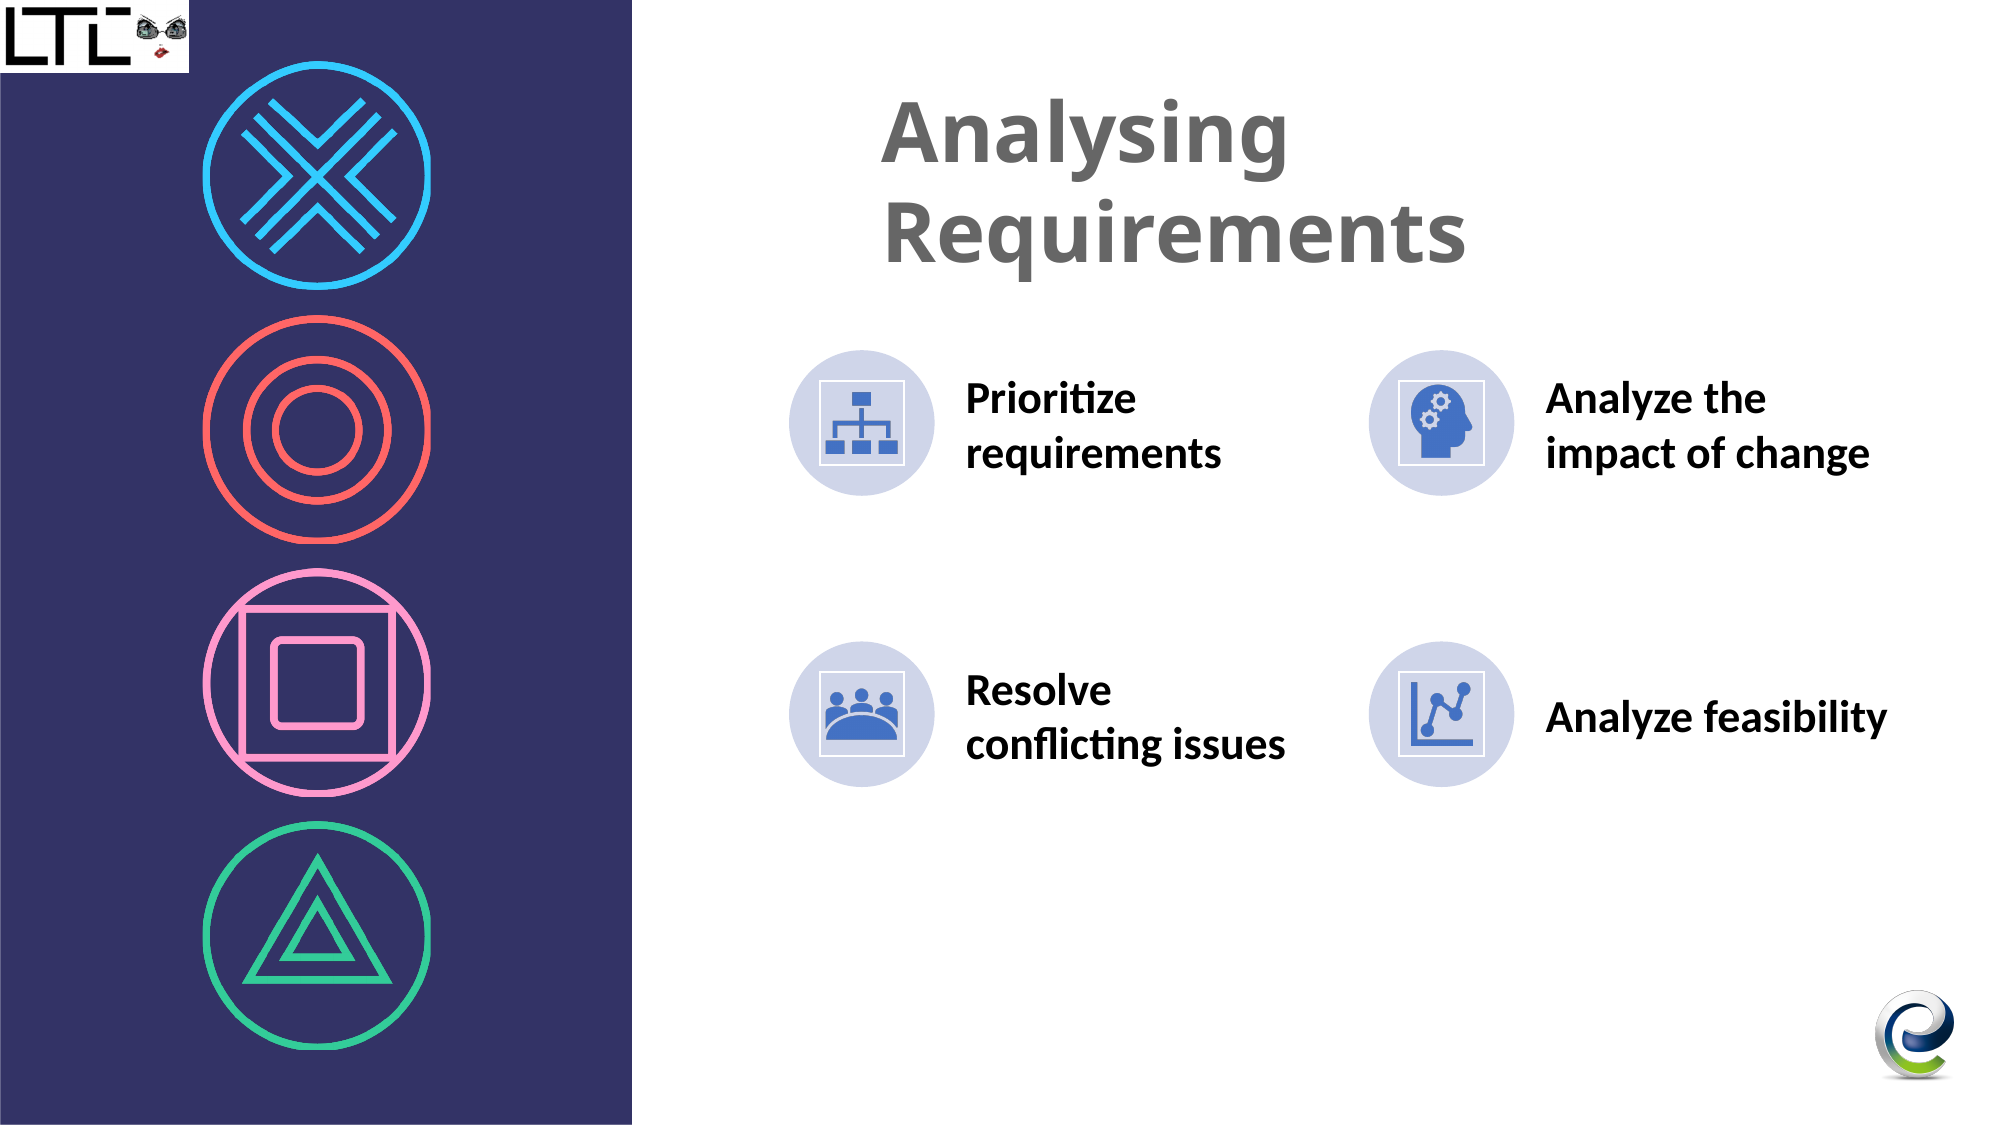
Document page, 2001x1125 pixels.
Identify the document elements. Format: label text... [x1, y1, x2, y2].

text_box Analysing Requirements [866, 72, 1811, 140]
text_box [783, 140, 1895, 998]
picture [0, 0, 2001, 1125]
